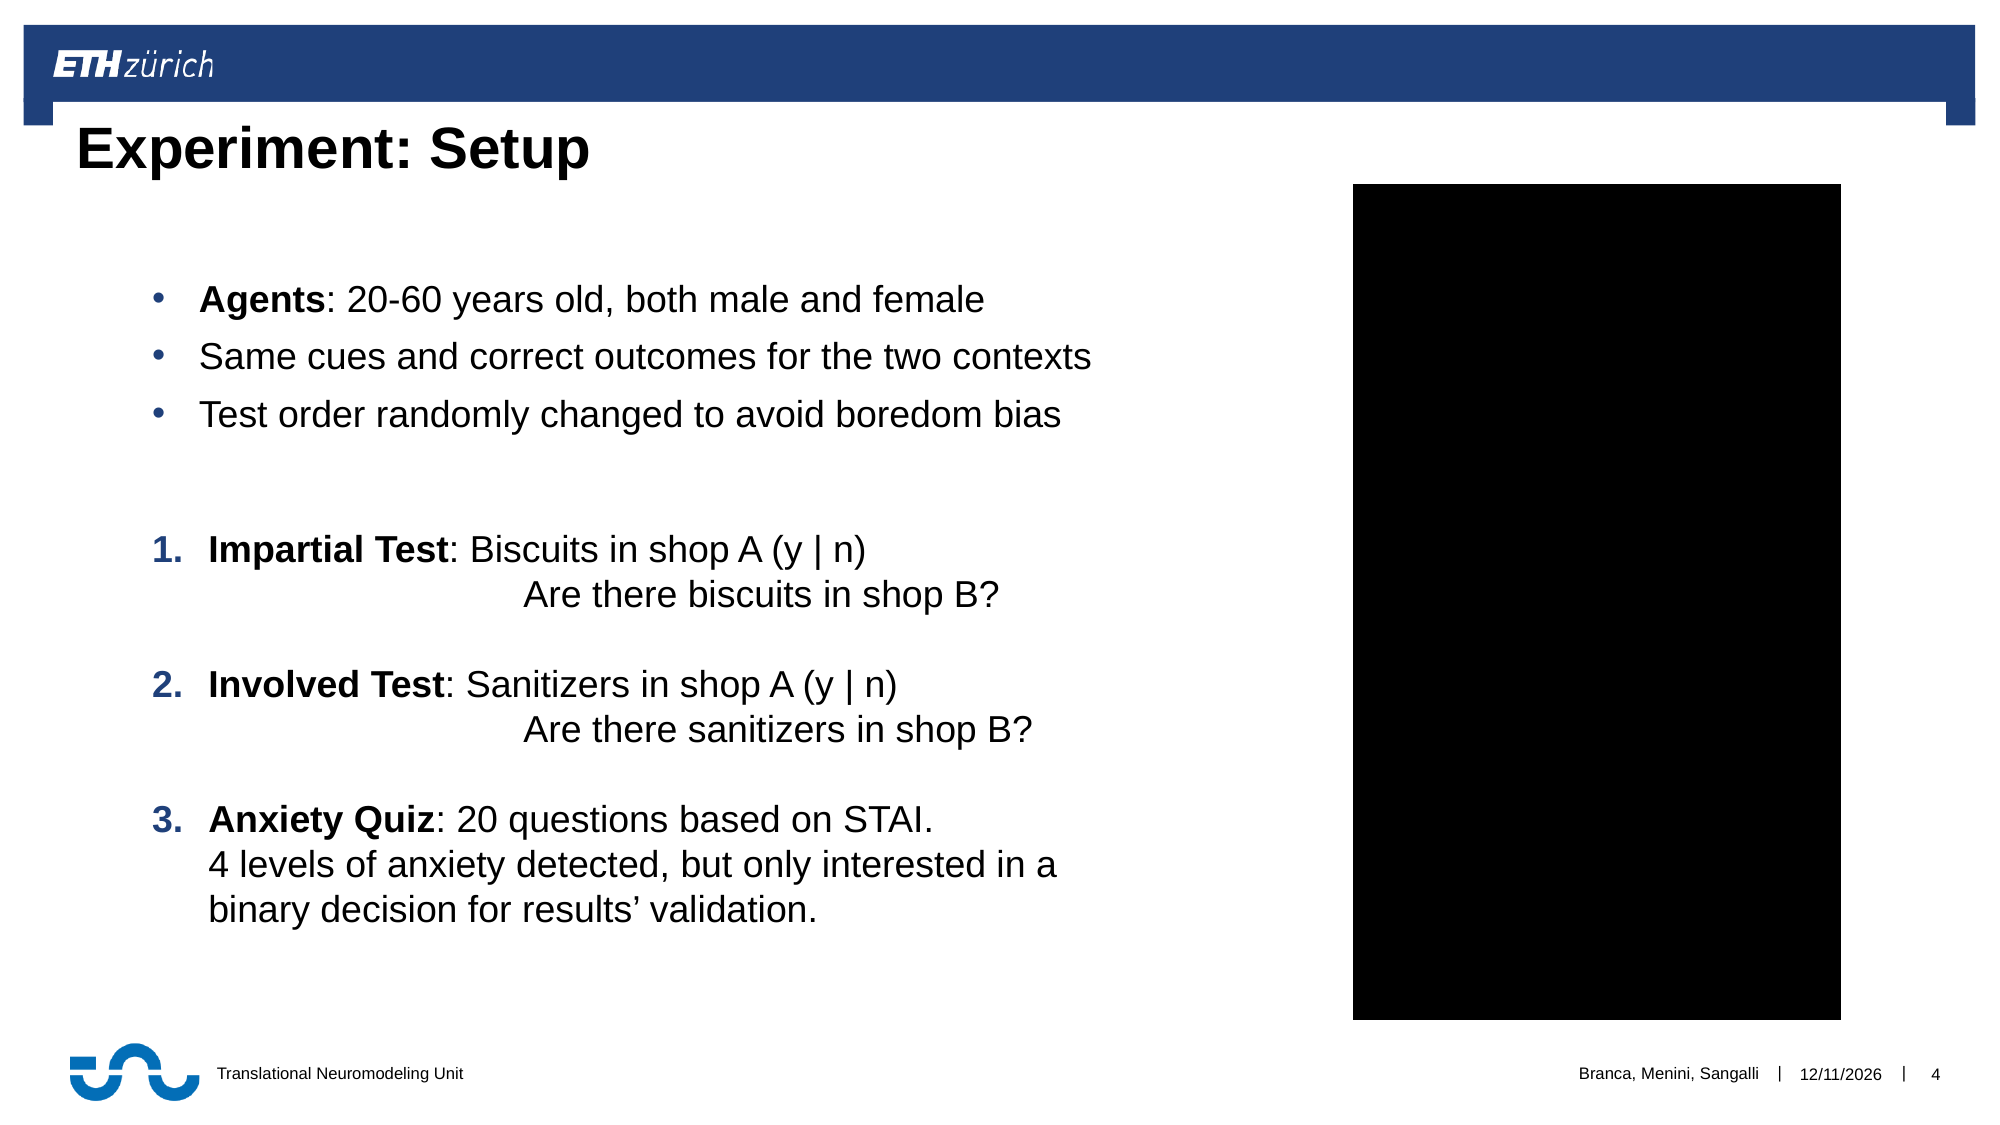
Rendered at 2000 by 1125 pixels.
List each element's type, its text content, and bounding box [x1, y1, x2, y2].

text_box [974, 537, 1025, 588]
picture [66, 1037, 200, 1111]
footer Branca, Menini, Sangalli [999, 1034, 1760, 1111]
text_box Agents: 20-60 years old, both male and female Same cues and correct outcomes for the two contexts Test order randomly changed to avoid boredom bias Impartial Test: Biscuits in shop A (y | n) Are there biscuits in shop B? Involved Test: Sanitizers in shop A (y | n) Are there sanitizers in shop B? Anxiety Quiz: 20 questions based on STAI. 4 levels of anxiety detected, but only interested in a binary decision for results’ validation. [137, 267, 1118, 1028]
picture [1353, 184, 1841, 1020]
slide_number 4 [1906, 1034, 1966, 1112]
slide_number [1790, 1034, 1892, 1112]
title Experiment: Setup [53, 101, 1946, 216]
